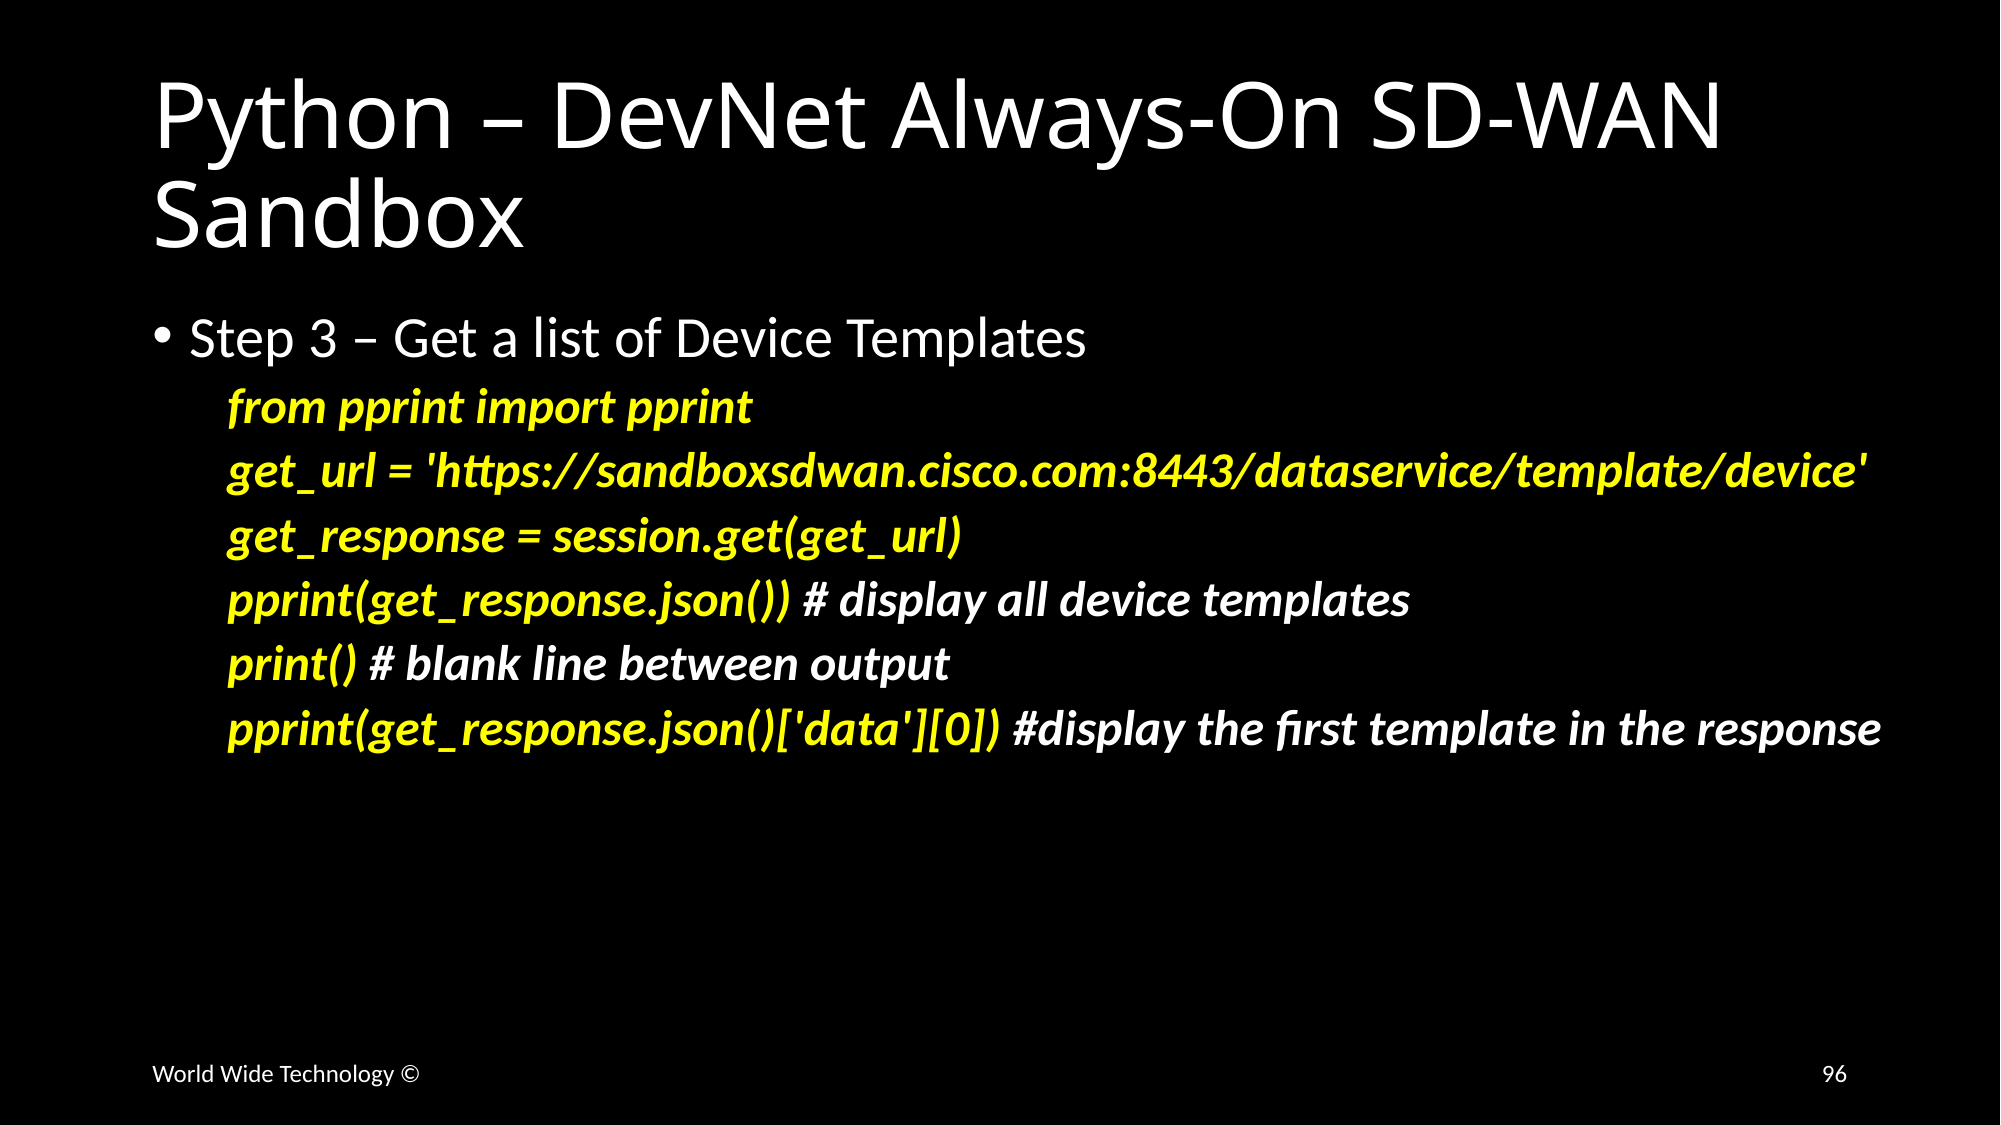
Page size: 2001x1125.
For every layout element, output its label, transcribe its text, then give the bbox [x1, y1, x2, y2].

slide_number World Wide Technology © [137, 1042, 588, 1103]
title Python – DevNet Always-On SD-WAN Sandbox [137, 59, 1886, 278]
list Step 3 – Get a list of Device Templates from pprint import pprint get_url = 'https://sandboxsdwan.cisco.com:8443/dataservice/template/device' get_response = session.get(get_url) pprint(get_response.json()) # display all device templates print() # blank line between output pprint(get_response.json()['data'][0]) #display the first template in the response [137, 299, 1907, 1014]
slide_number 96 [1412, 1042, 1863, 1103]
